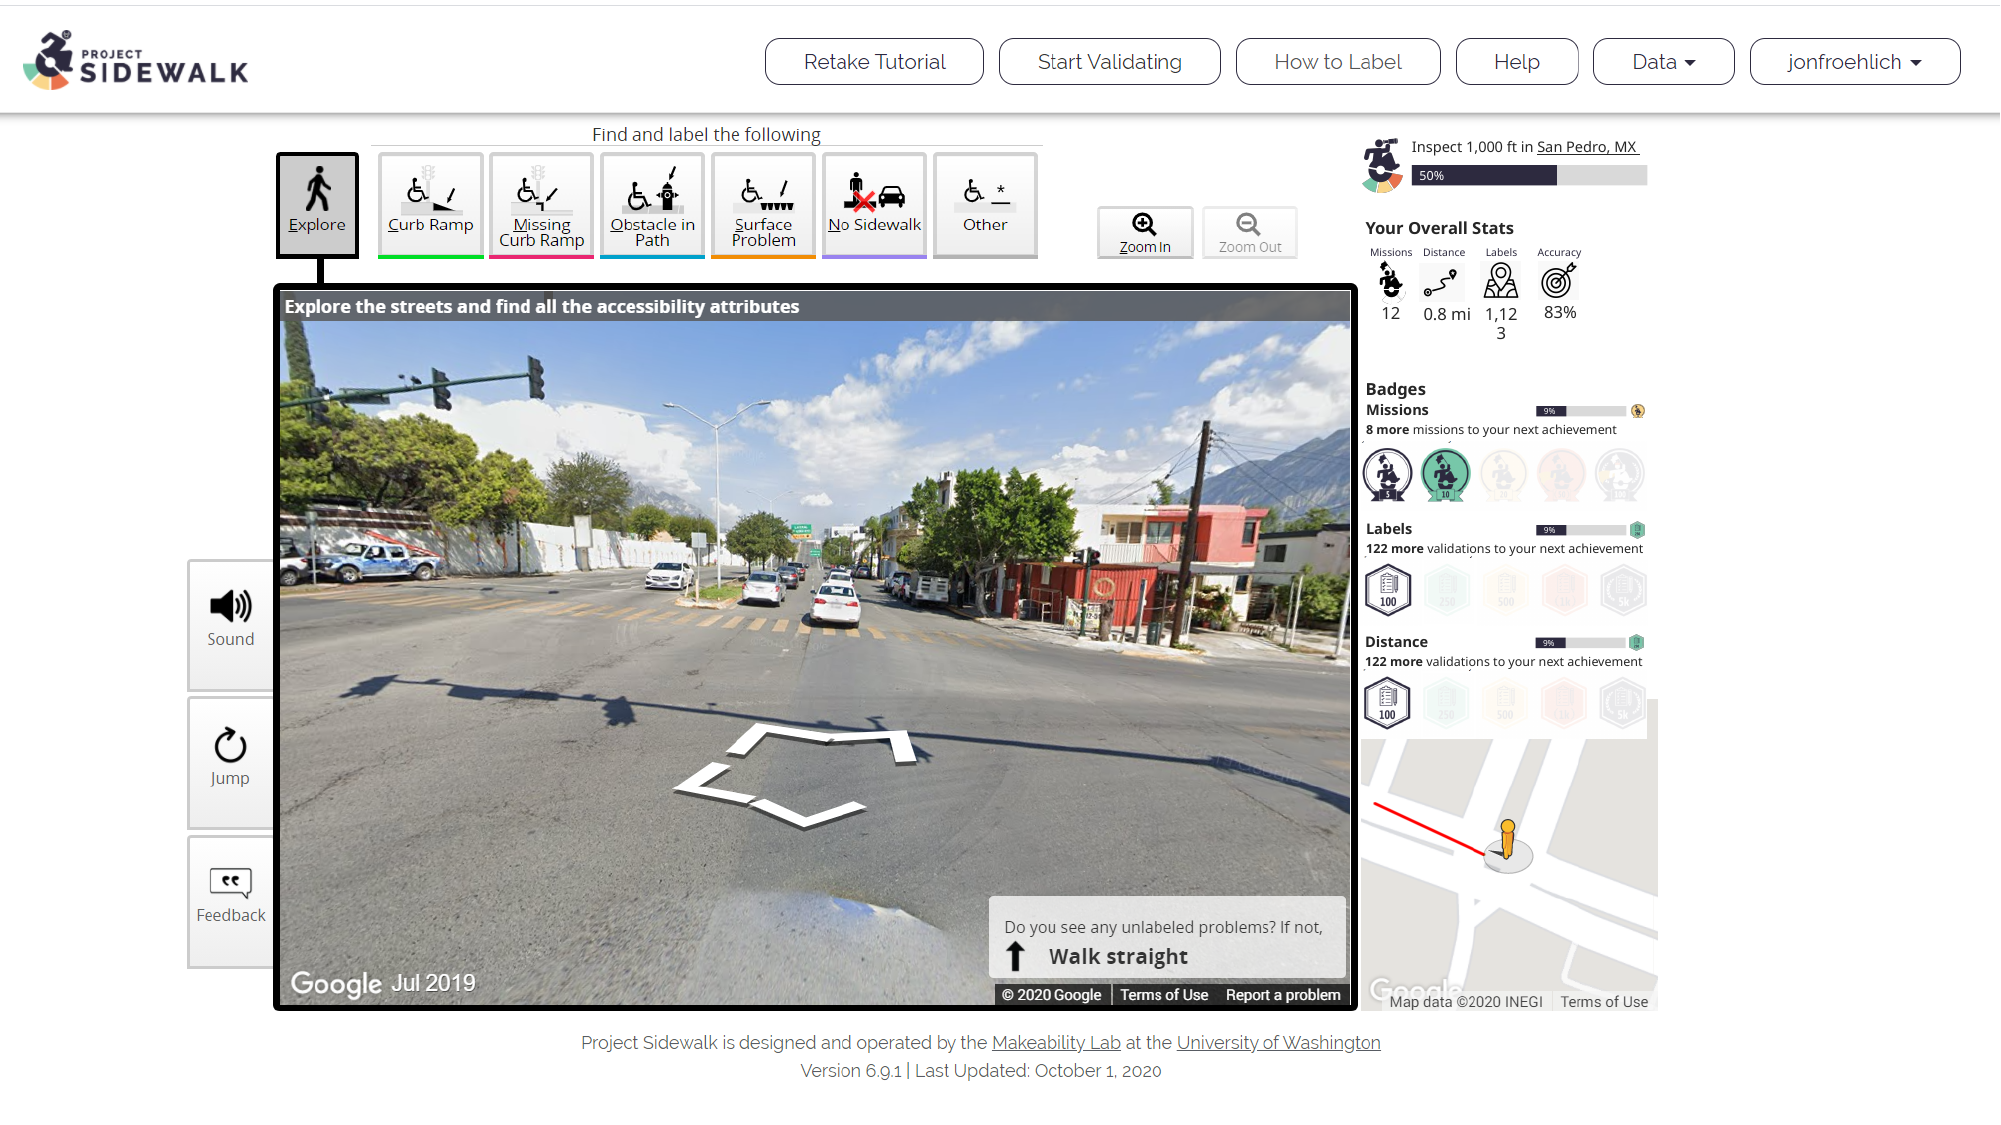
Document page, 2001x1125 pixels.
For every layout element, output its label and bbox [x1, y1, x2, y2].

text_box [1536, 524, 1627, 536]
picture [0, 2, 2000, 1123]
text_box [1360, 556, 1648, 626]
text_box [1535, 637, 1626, 649]
text_box [1411, 165, 1648, 186]
text_box [1359, 669, 1648, 739]
text_box [1536, 405, 1627, 417]
